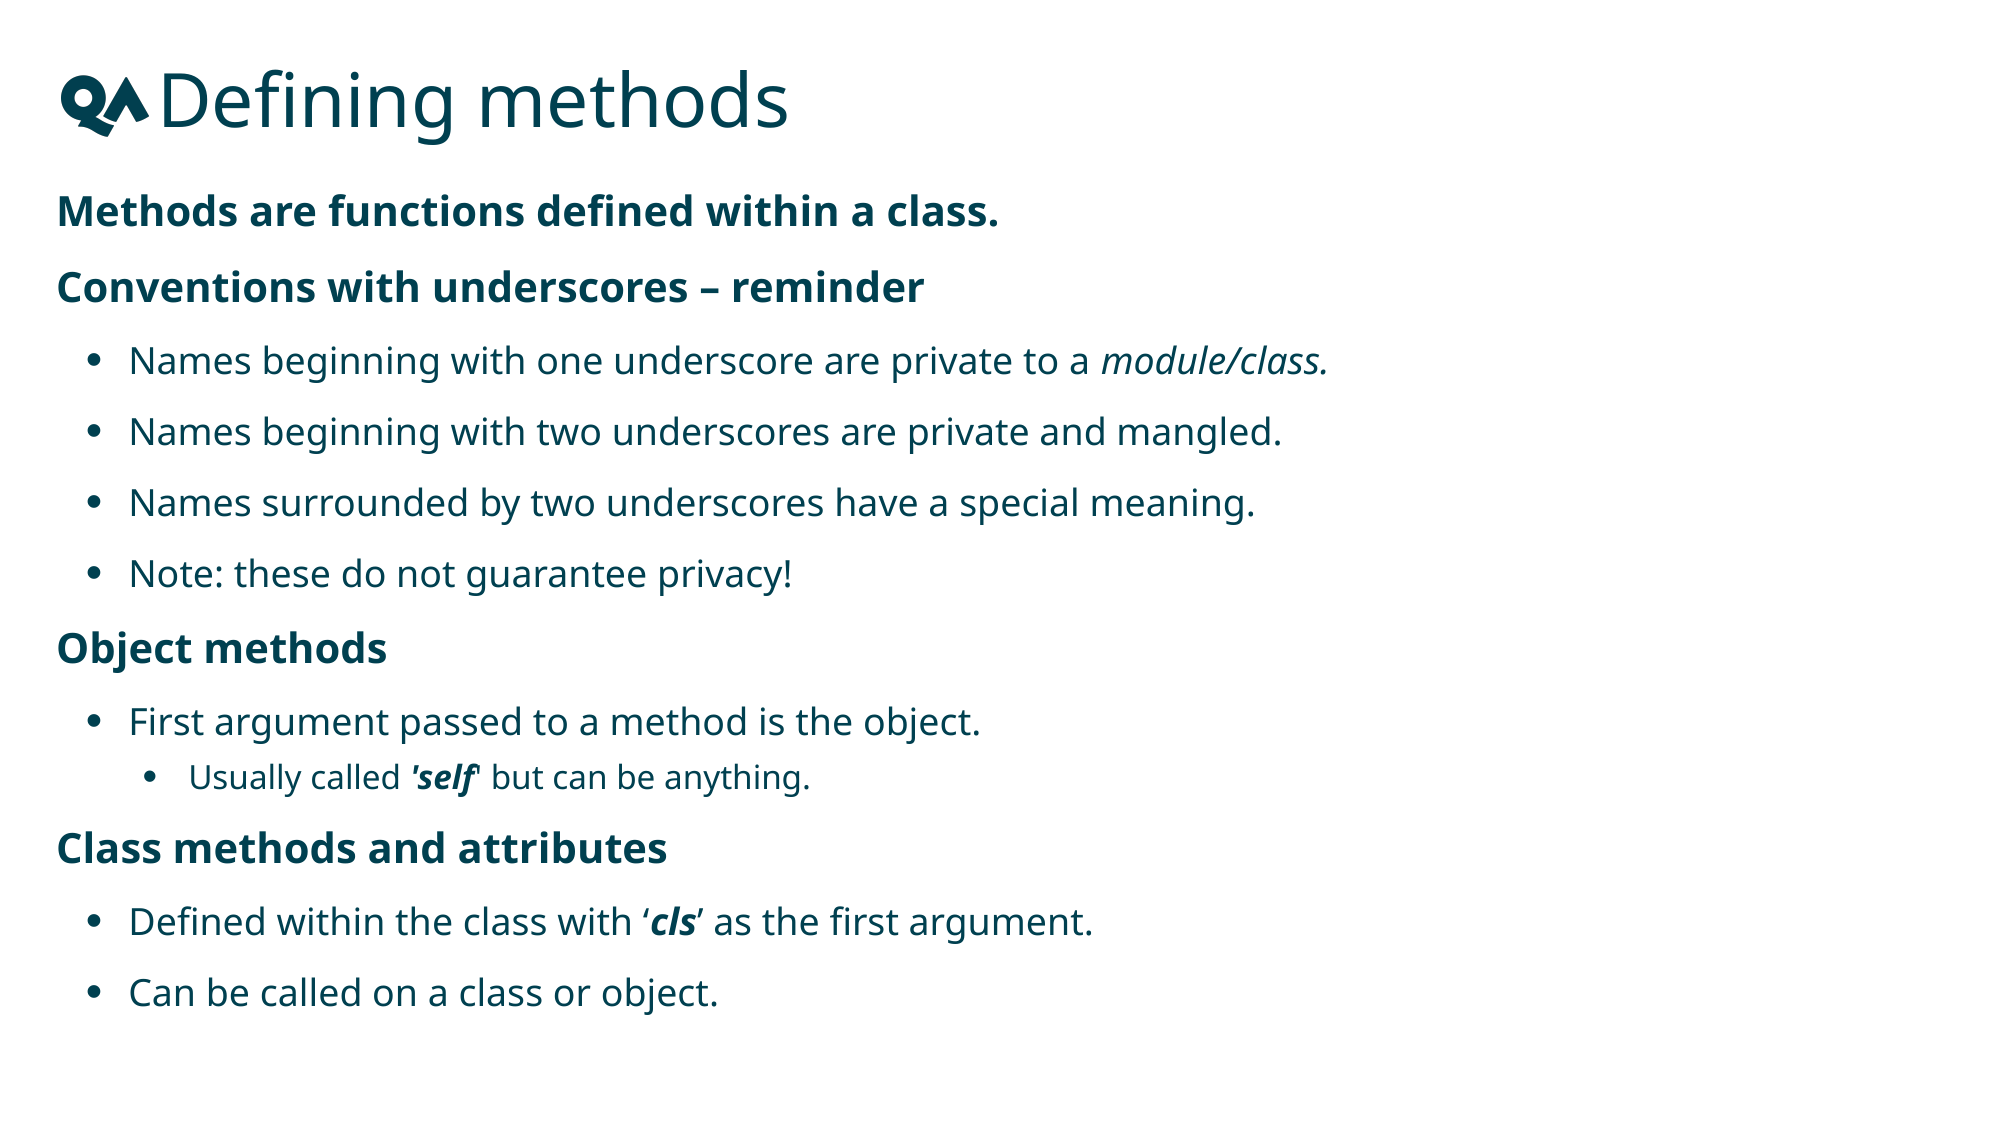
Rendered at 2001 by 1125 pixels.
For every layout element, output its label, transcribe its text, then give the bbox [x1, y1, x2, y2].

picture [44, 61, 157, 148]
title Defining methods [157, 52, 2000, 185]
list Methods are functions defined within a class. Conventions with underscores – reminder Names beginning with one underscore are private to a module/class. Names beginning with two underscores are private and mangled. Names surrounded by two underscores have a special meaning. Note: these do not guarantee privacy! Object methods First argument passed to a method is the object. Usually called 'self' but can be anything. Class methods and attributes Defined within the class with ‘cls’ as the first argument. Can be called on a class or object. [55, 184, 1946, 1058]
